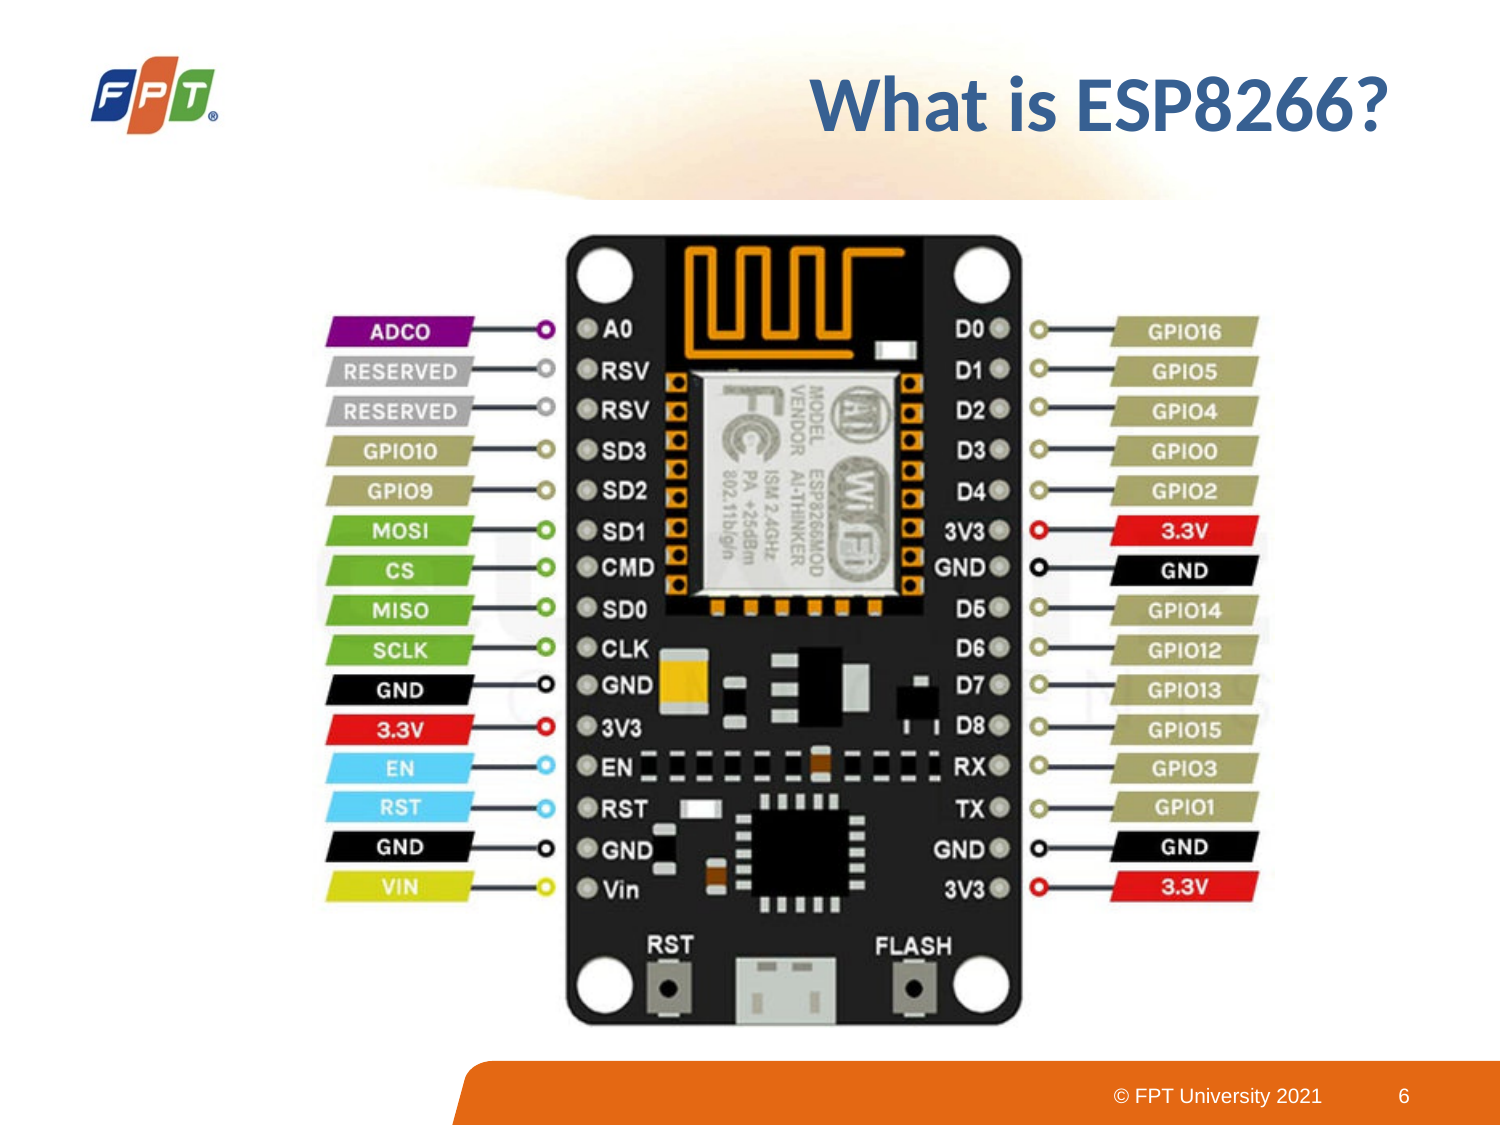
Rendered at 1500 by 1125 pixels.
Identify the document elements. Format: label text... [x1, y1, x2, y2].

picture [0, 0, 1500, 200]
picture [312, 232, 1276, 1028]
title What is ESP8266? [74, 44, 1426, 233]
picture [0, 1050, 1500, 1125]
